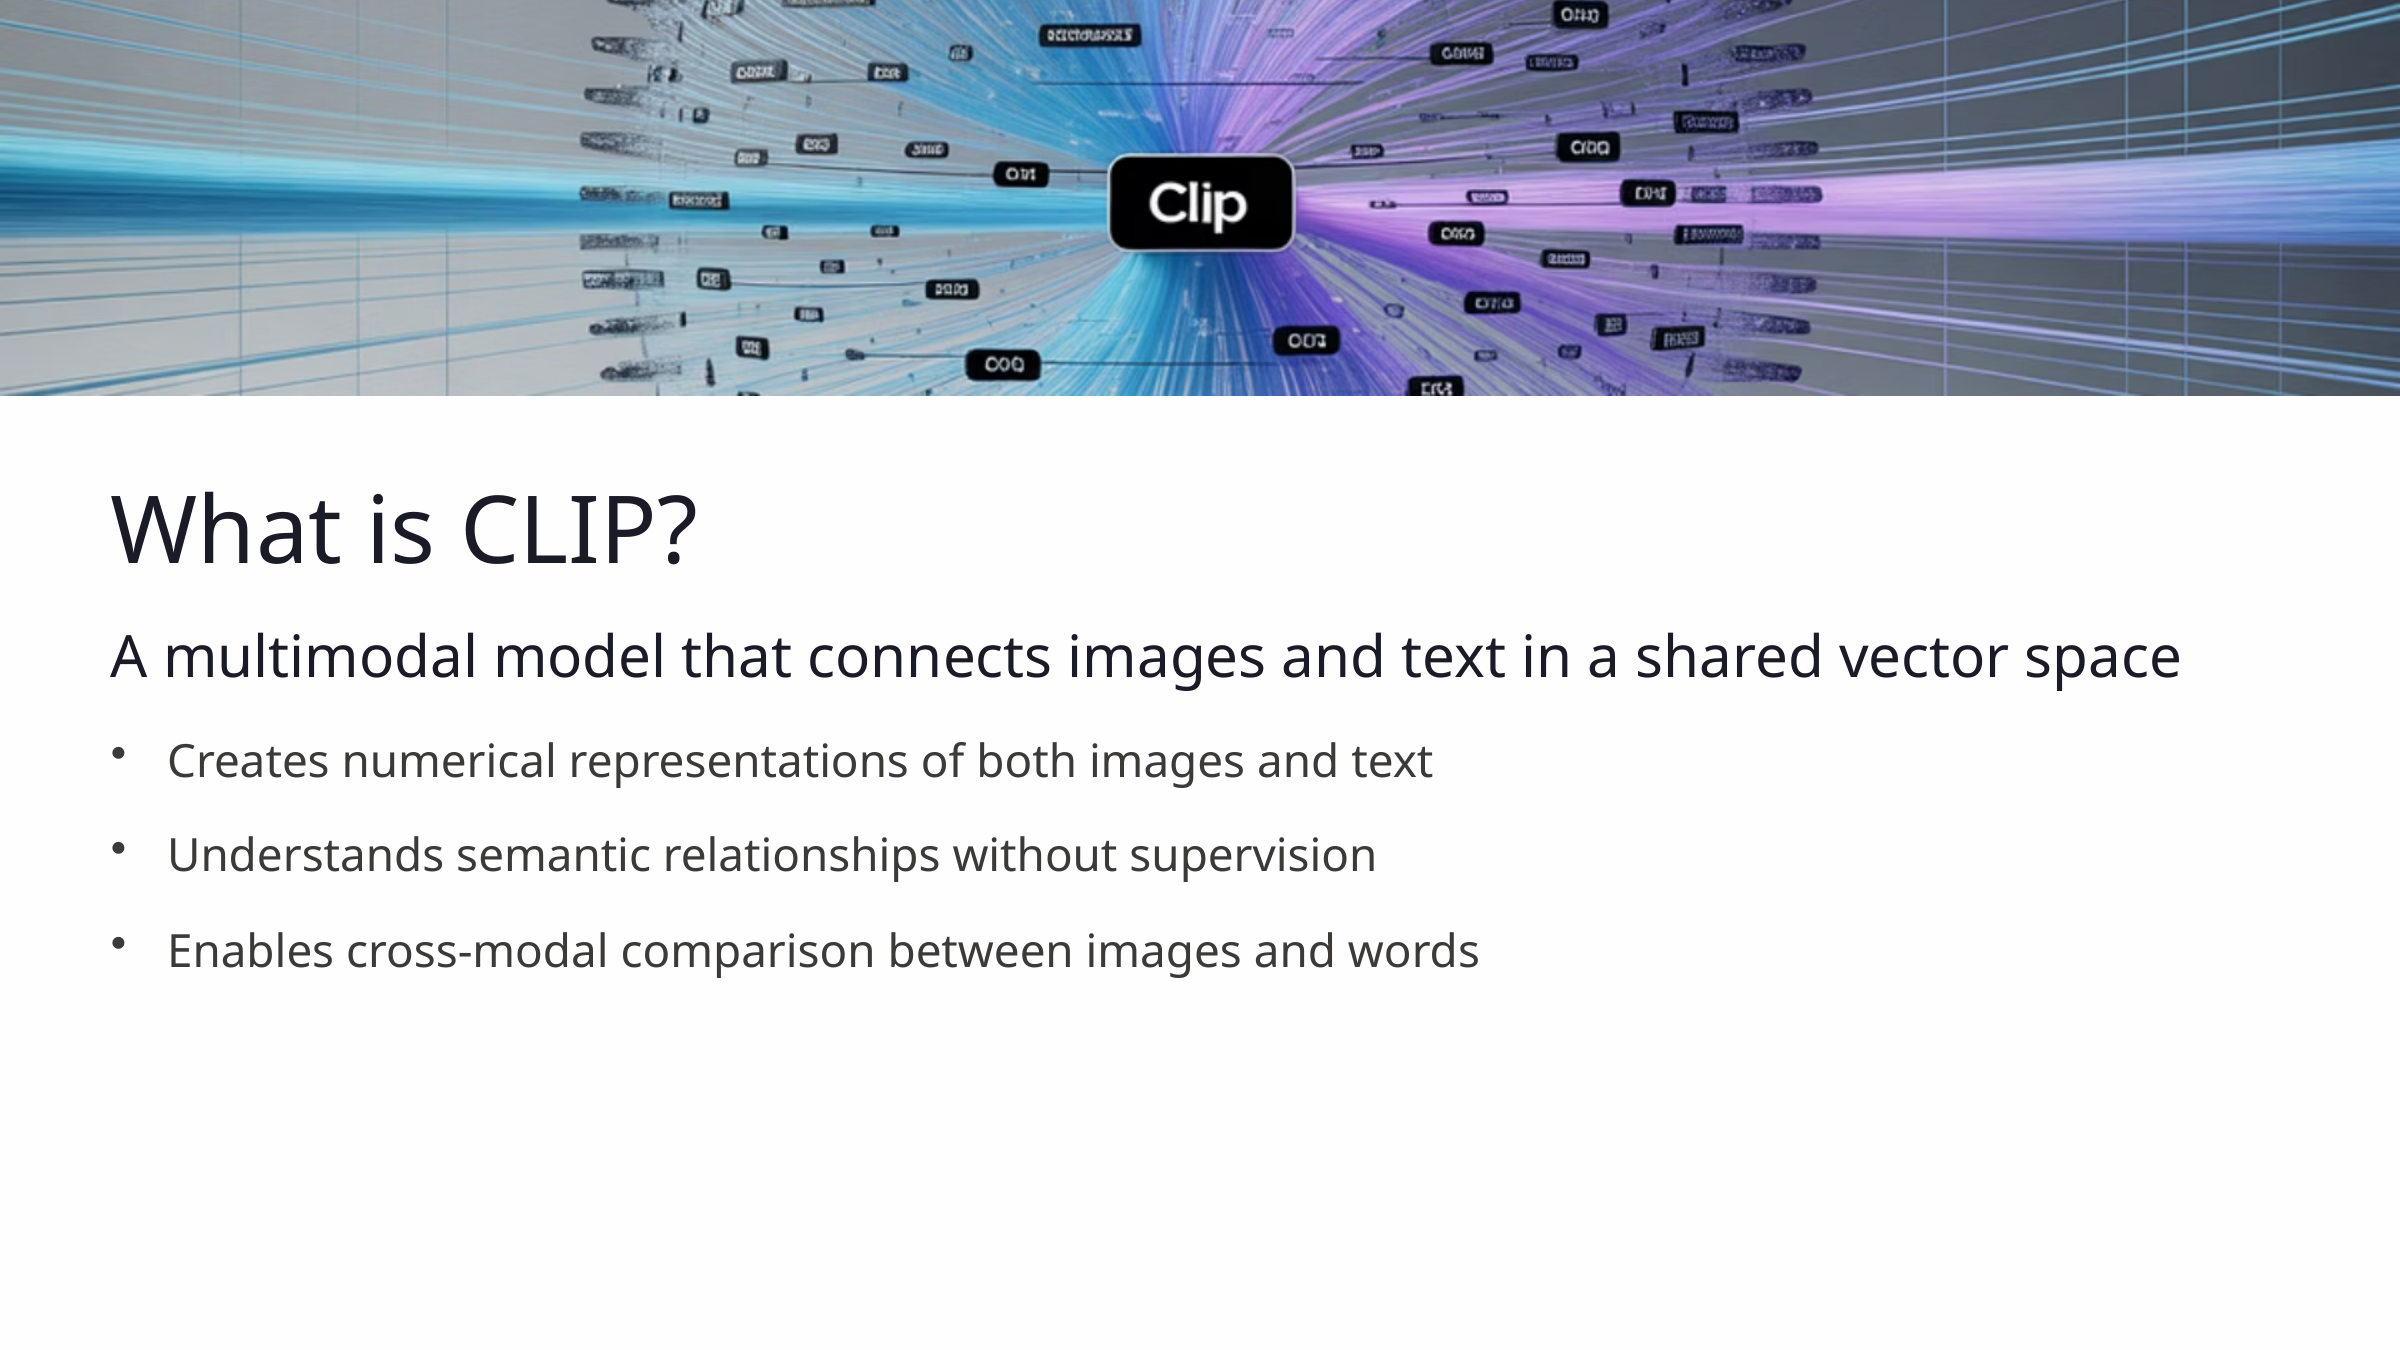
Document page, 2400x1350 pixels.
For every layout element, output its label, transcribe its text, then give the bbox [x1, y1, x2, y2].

text_box What is CLIP? [110, 483, 903, 582]
text_box Enables cross-modal comparison between images and words [110, 926, 2290, 977]
text_box Creates numerical representations of both images and text [110, 736, 2290, 787]
picture [0, 0, 2400, 396]
text_box A multimodal model that connects images and text in a shared vector space [110, 629, 1773, 689]
text_box Understands semantic relationships without supervision [110, 831, 2290, 882]
